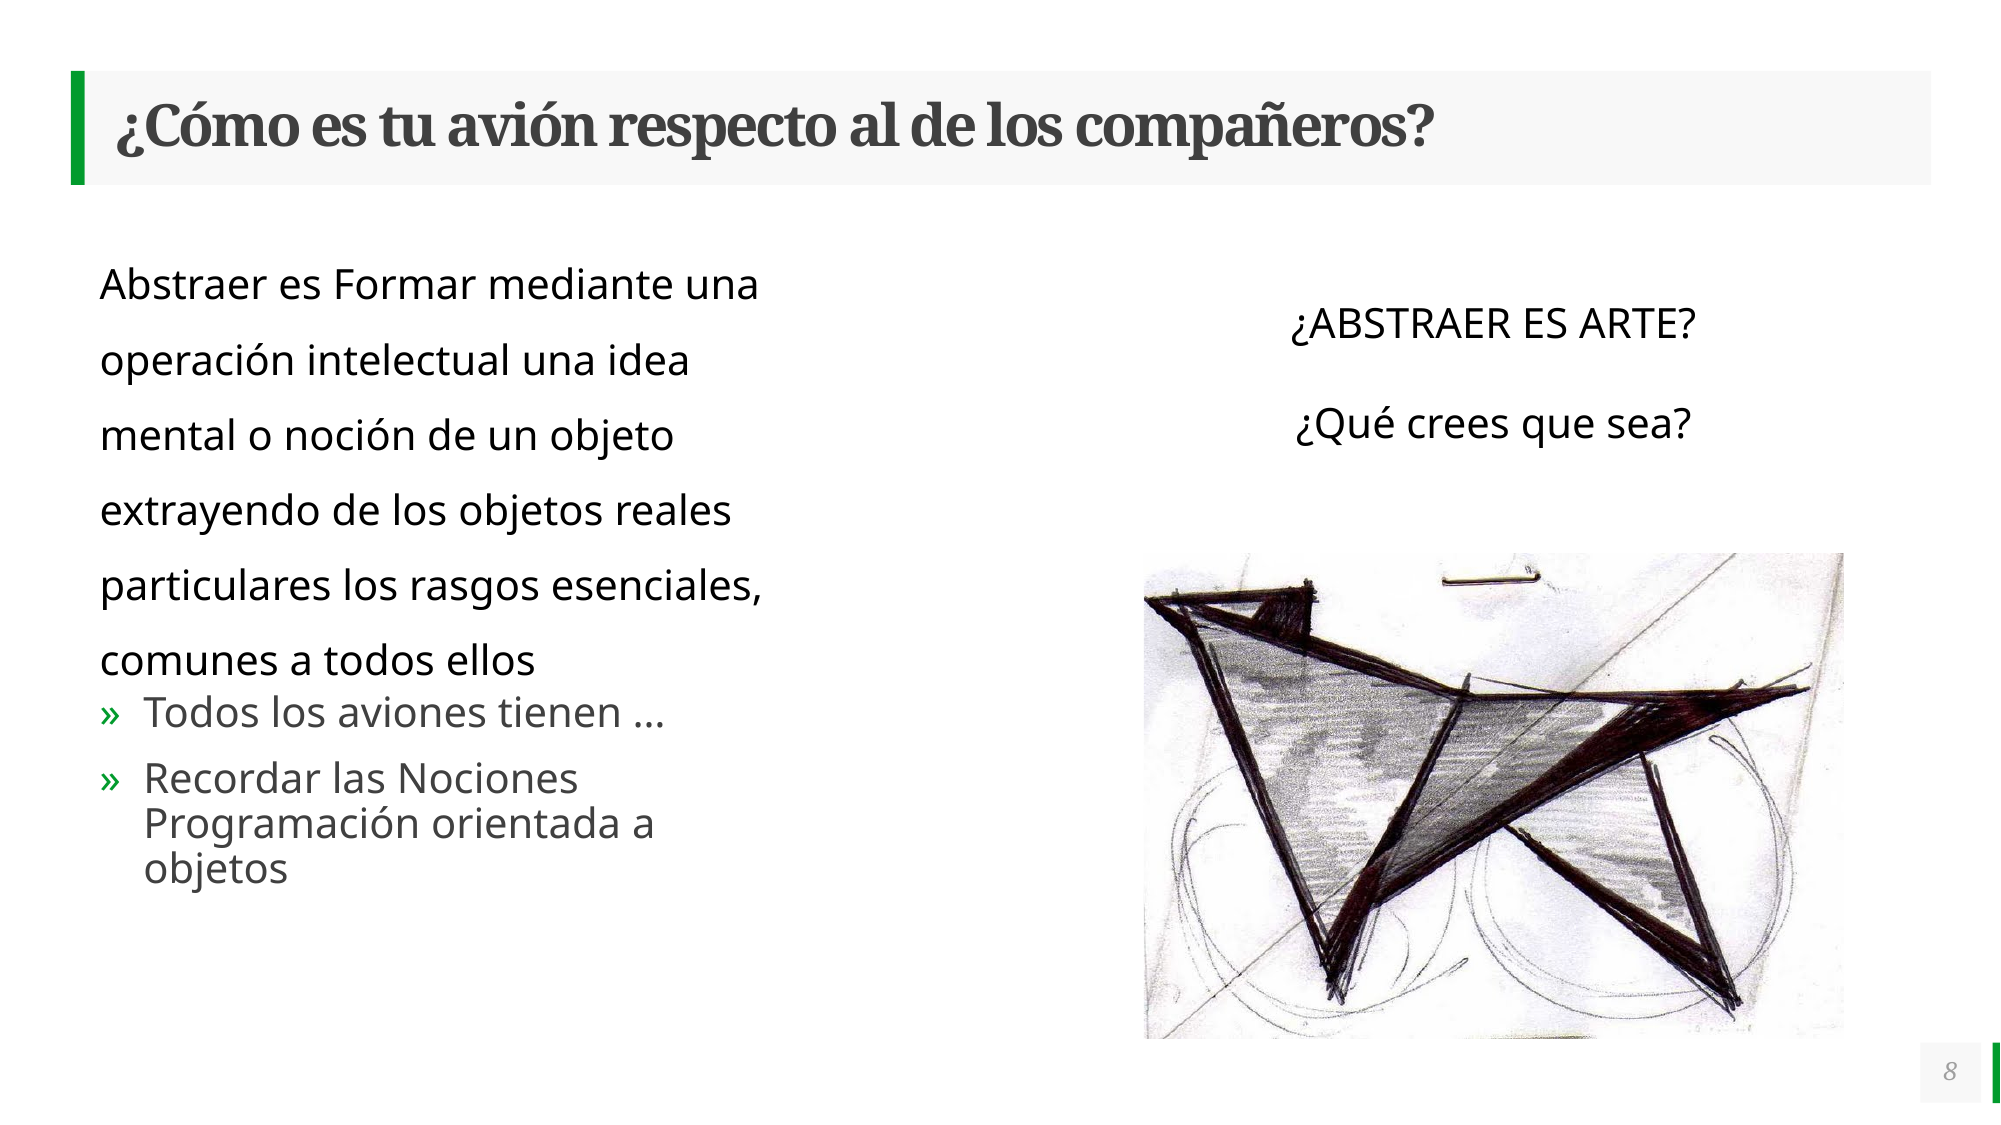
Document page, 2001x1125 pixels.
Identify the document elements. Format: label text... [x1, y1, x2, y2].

text_box Abstraer es Formar mediante una operación intelectual una idea mental o noción de un objeto extrayendo de los objetos reales particulares los rasgos esenciales, comunes a todos ellos [84, 226, 847, 691]
text_box ¿ABSTRAER ES ARTE? ¿Qué crees que sea? [1276, 289, 1712, 455]
picture [1143, 553, 1844, 1039]
text_box Todos los aviones tienen … Recordar las Nociones Programación orientada a objetos [84, 684, 804, 1073]
slide_number 8 [1920, 1042, 1982, 1103]
title ¿Cómo es tu avión respecto al de los compañeros? [84, 70, 1932, 185]
